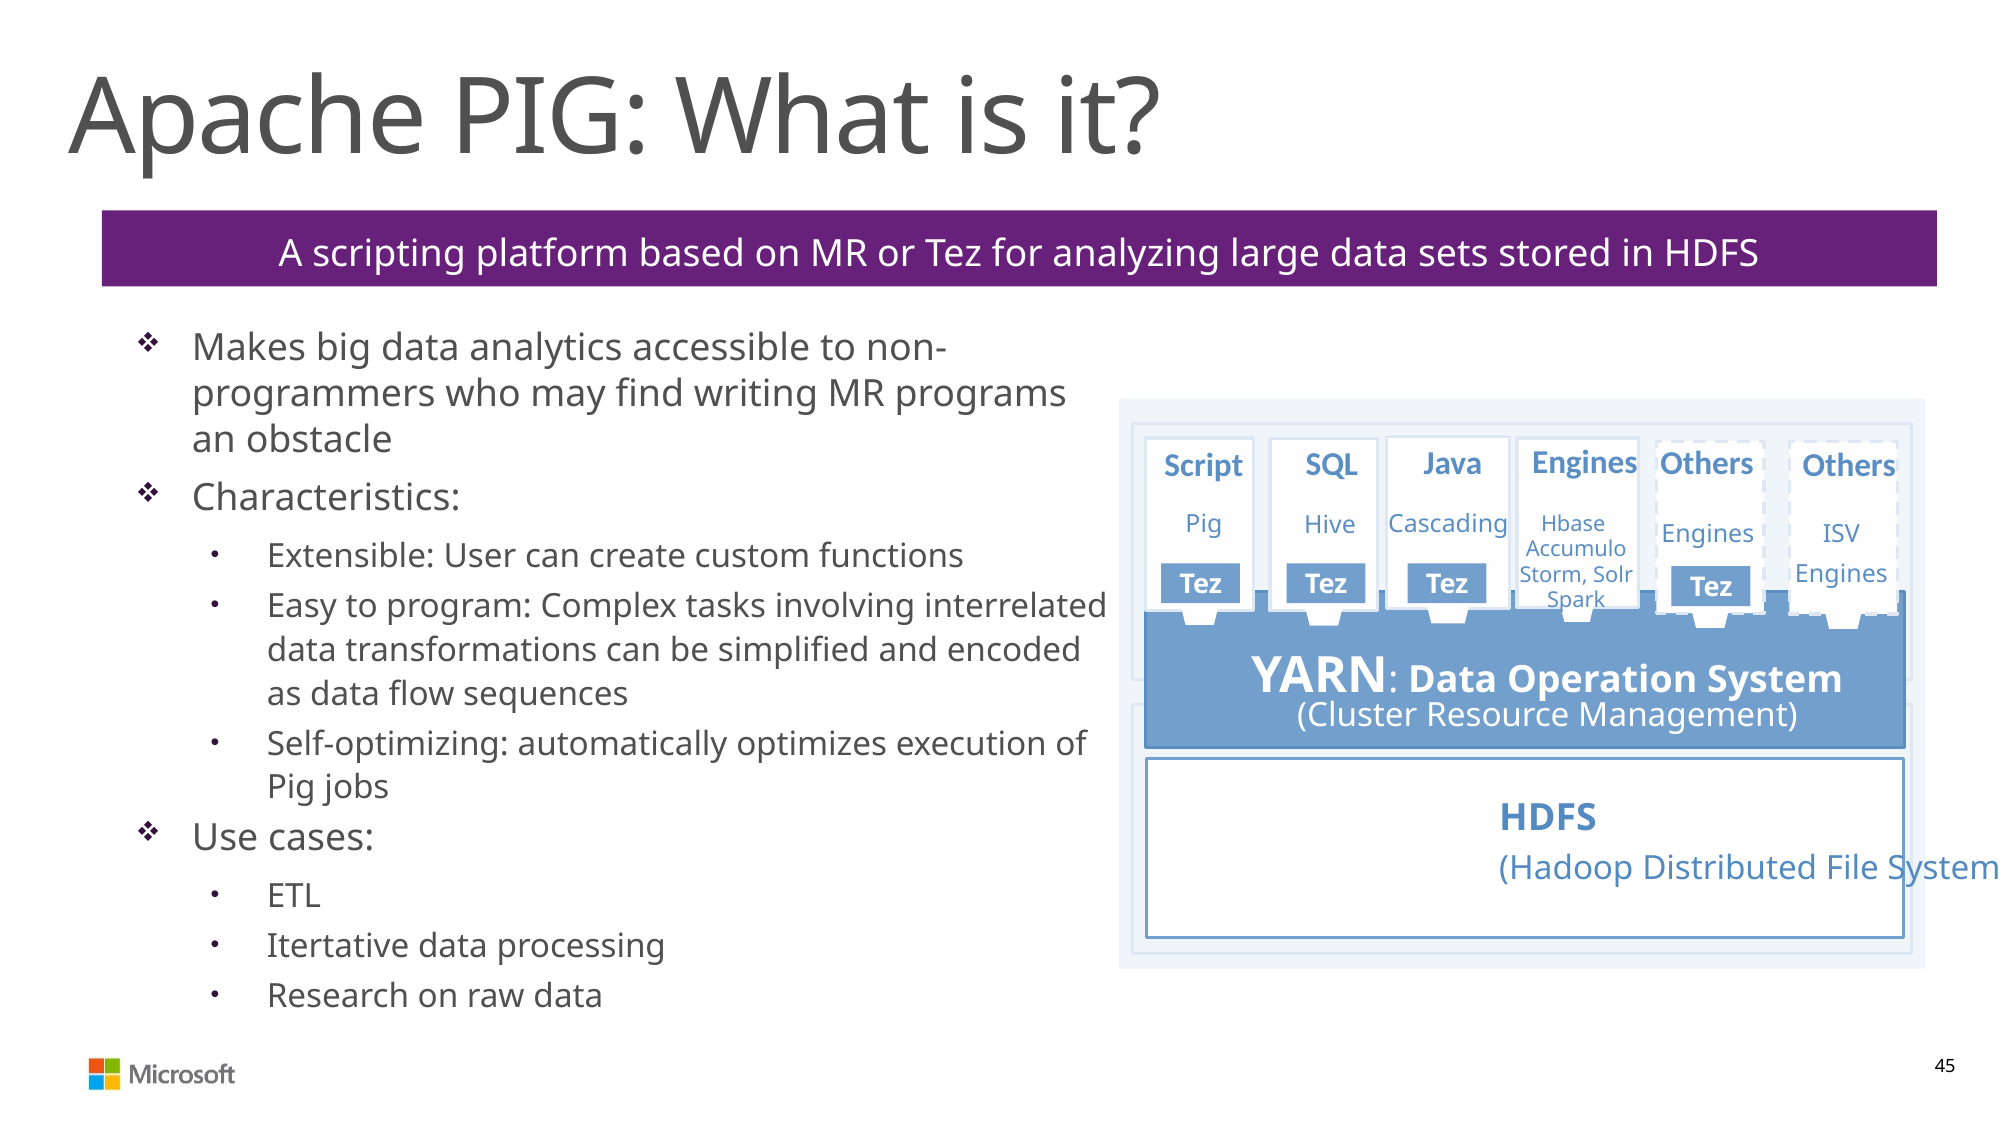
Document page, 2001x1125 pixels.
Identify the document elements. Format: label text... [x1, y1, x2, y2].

title Apache PIG: What is it? [44, 47, 1956, 200]
slide_number 45 [1864, 1056, 1956, 1078]
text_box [1118, 398, 1926, 969]
text_box Makes big data analytics accessible to non-programmers who may find writing MR programs an obstacle Characteristics: Extensible: User can create custom functions Easy to program: Complex tasks involving interrelated data transformations can be simplified and encoded as data flow sequences Self-optimizing: automatically optimizes execution of Pig jobs Use cases: ETL Itertative data processing Research on raw data [101, 298, 1152, 1019]
picture [85, 1055, 240, 1095]
text_box A scripting platform based on MR or Tez for analyzing large data sets stored in HDFS [101, 210, 1937, 287]
